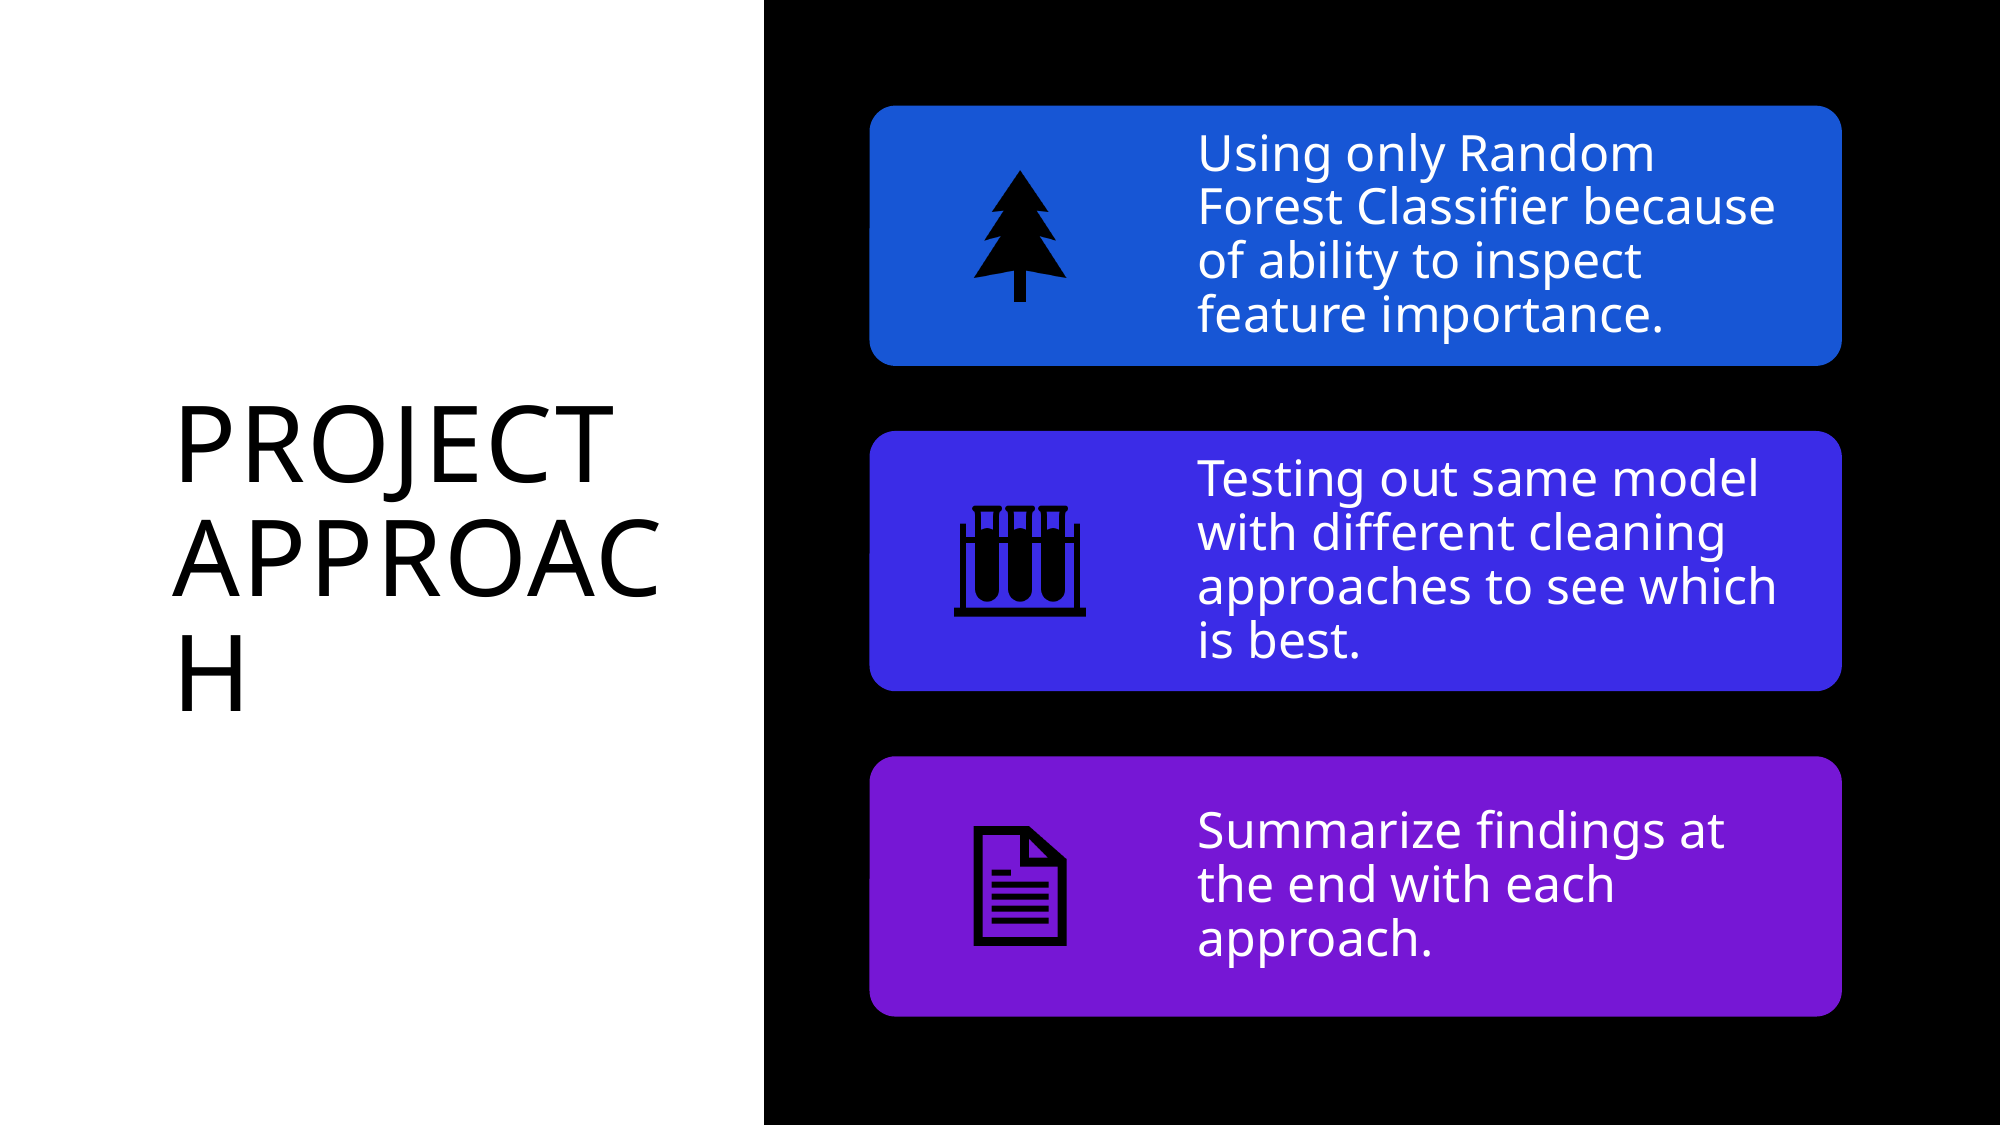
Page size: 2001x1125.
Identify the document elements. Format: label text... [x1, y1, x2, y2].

title Project Approach [157, 105, 685, 1020]
text_box [765, 0, 2000, 1125]
text_box [0, 0, 765, 1125]
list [869, 105, 1842, 1017]
